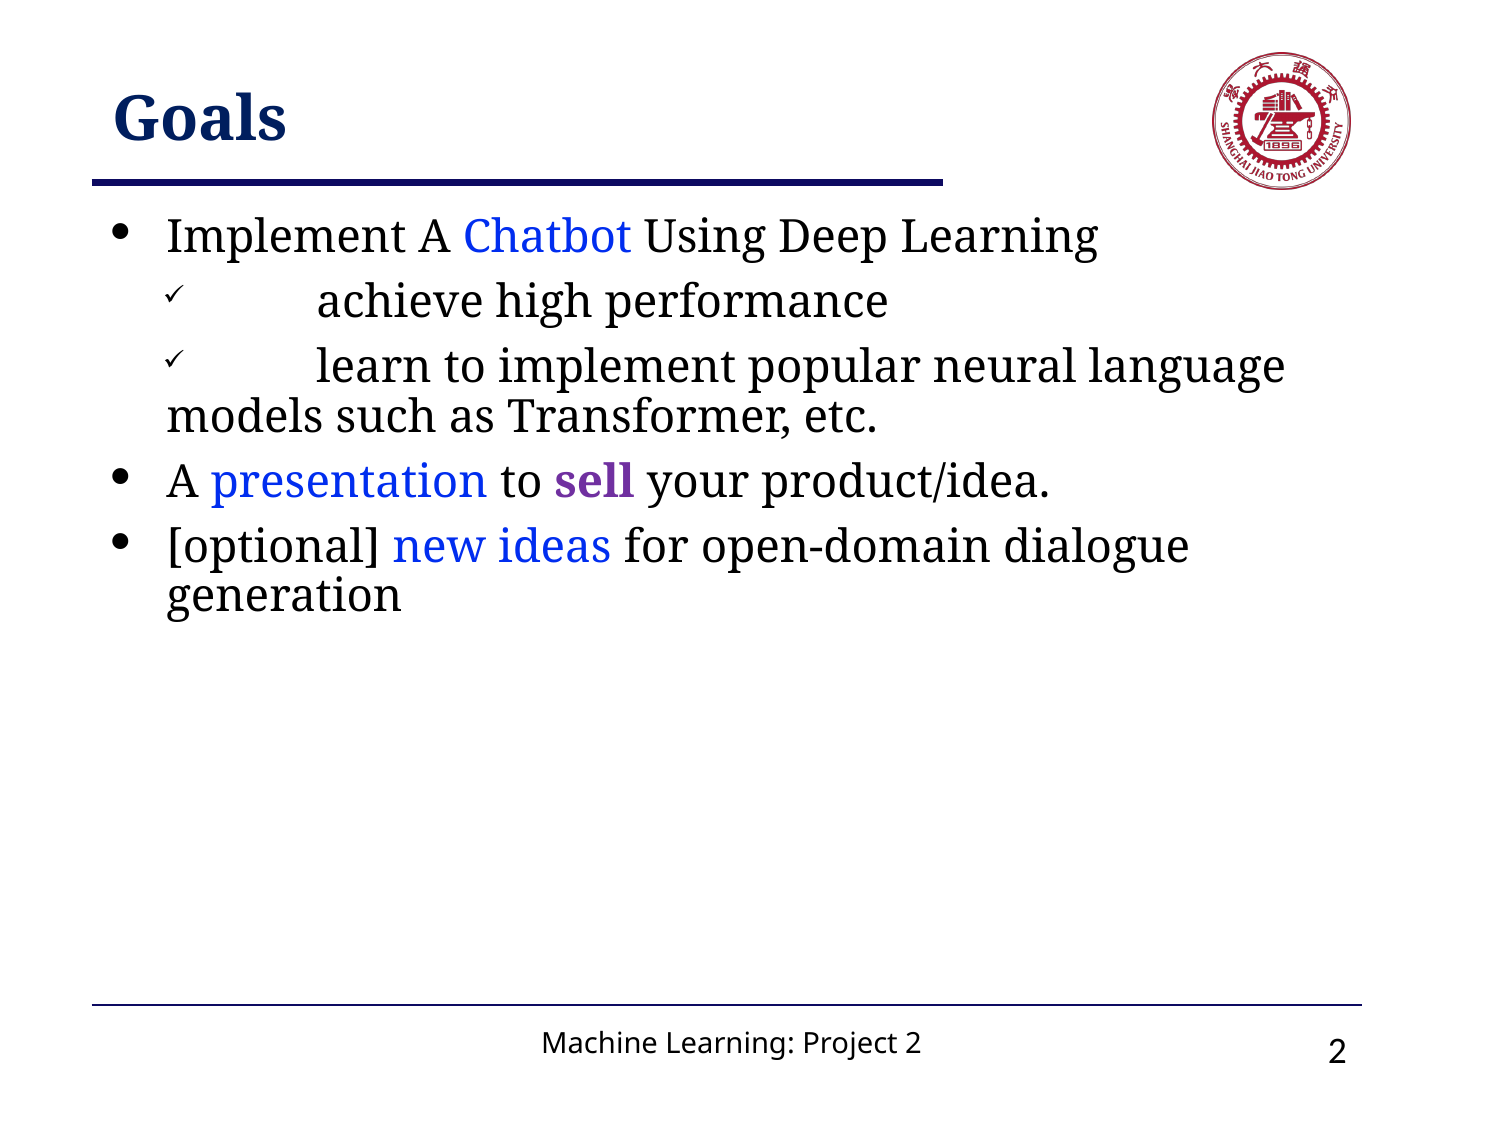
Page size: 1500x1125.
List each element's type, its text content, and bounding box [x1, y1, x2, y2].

title Goals [97, 79, 1368, 183]
picture [1212, 52, 1351, 79]
list Implement A Chatbot Using Deep Learning achieve high performance learn to implement popular neural language models such as Transformer, etc. A presentation to sell your product/idea. [optional] new ideas for open-domain dialogue generation [95, 205, 1366, 1003]
picture [1212, 183, 1351, 190]
slide_number 1 [1024, 1018, 1362, 1072]
